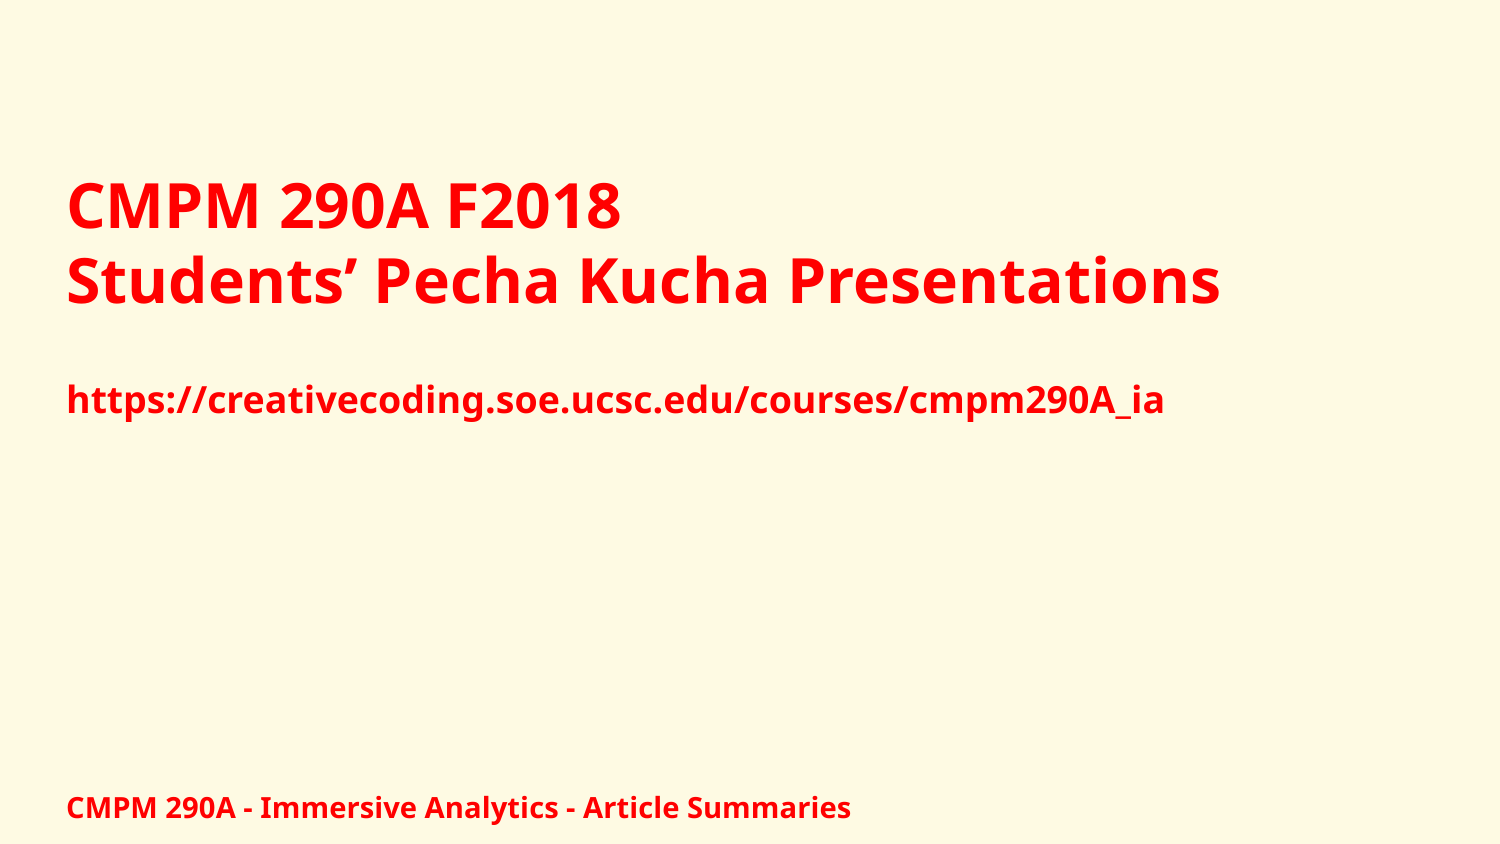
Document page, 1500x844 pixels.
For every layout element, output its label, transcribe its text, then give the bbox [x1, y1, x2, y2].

text_box CMPM 290A - Immersive Analytics - Article Summaries [51, 774, 1003, 844]
title CMPM 290A F2018 Students’ Pecha Kucha Presentations https://creativecoding.soe.ucsc.edu/courses/cmpm290A_ia [51, 30, 1449, 775]
